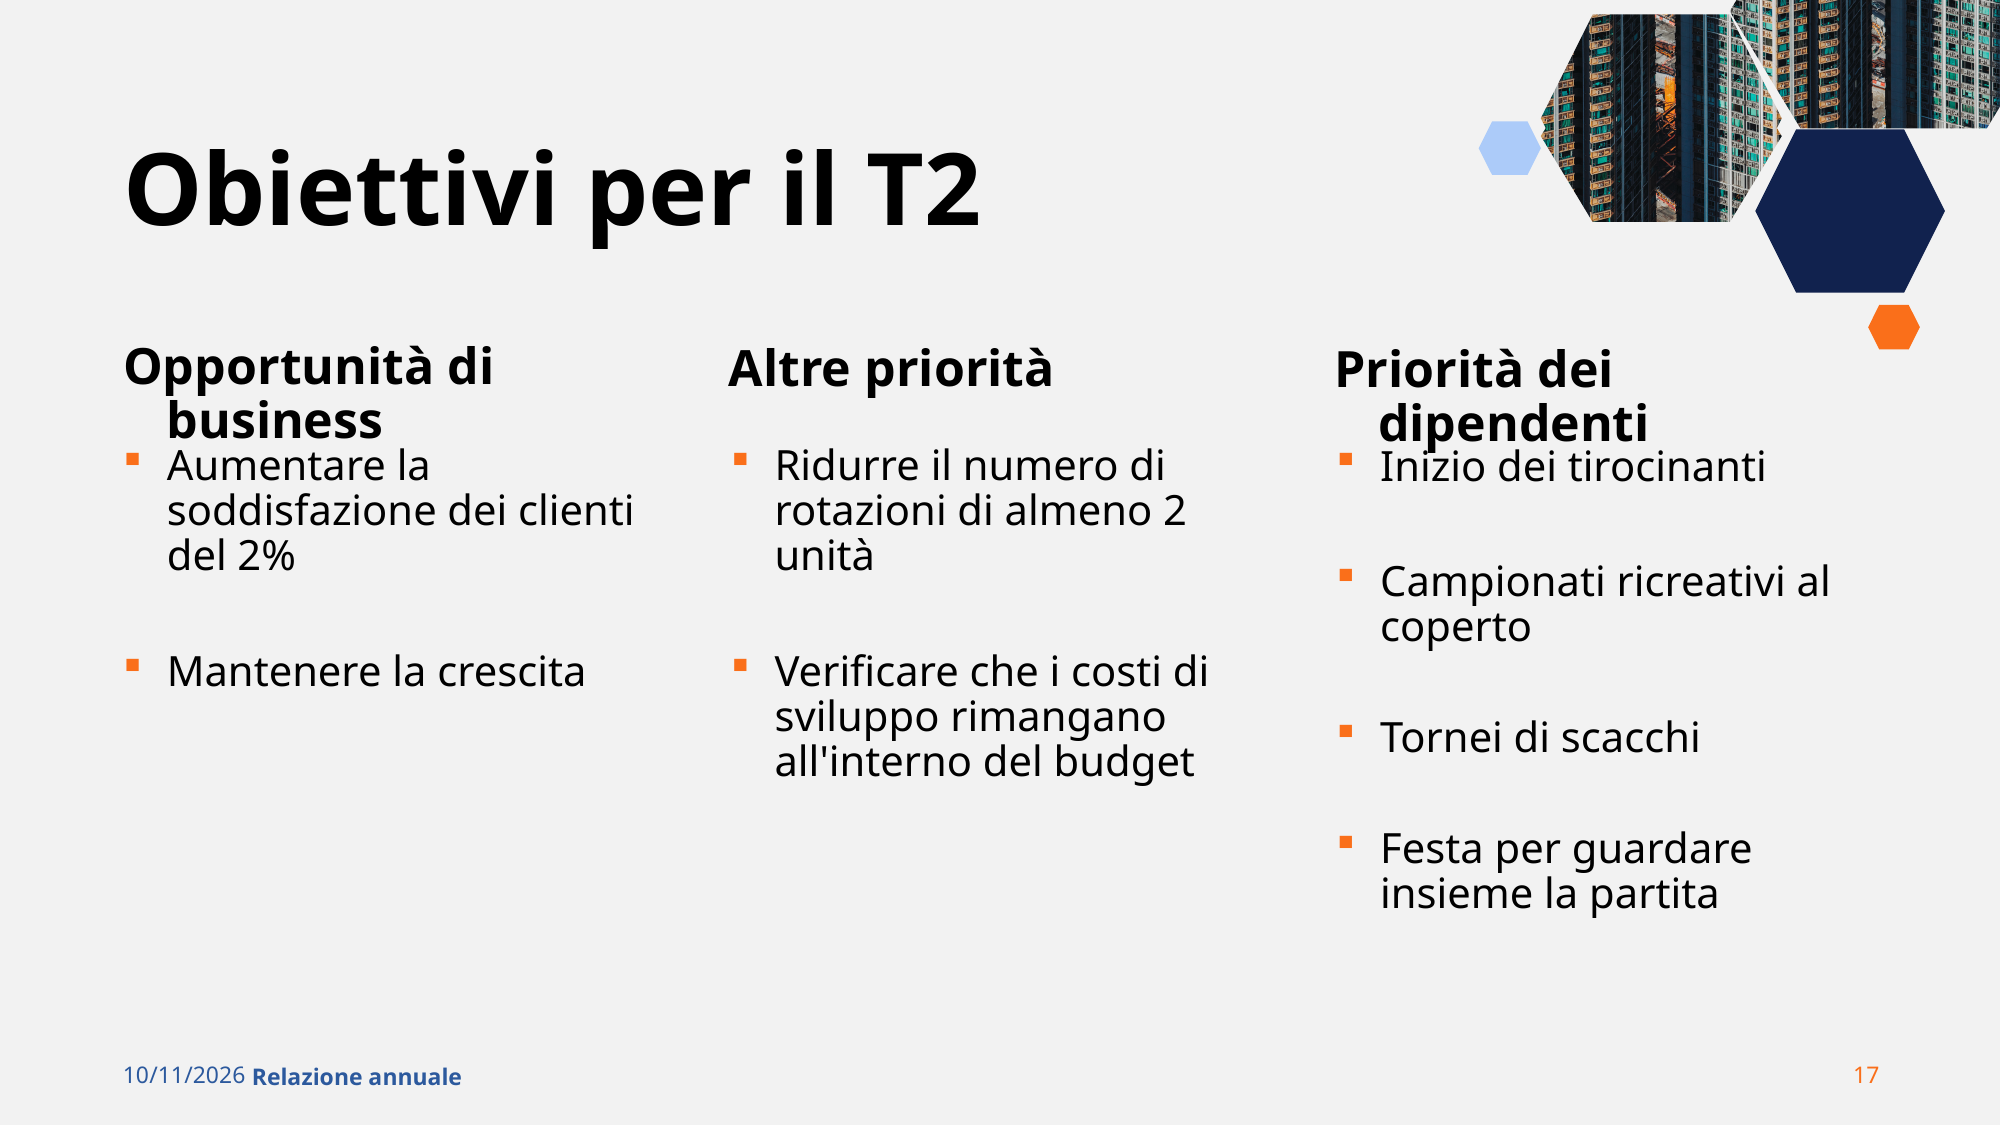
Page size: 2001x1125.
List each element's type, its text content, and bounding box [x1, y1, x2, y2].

picture [1540, 0, 2000, 223]
list Inizio dei tirocinanti Campionati ricreativi al coperto Tornei di scacchi Festa per guardare insieme la partita [1321, 437, 1892, 920]
list Priorità dei dipendenti [1319, 336, 1890, 409]
list Opportunità di business [108, 334, 679, 407]
list Aumentare la soddisfazione dei clienti del 2% Mantenere la crescita [108, 437, 679, 919]
list Altre priorità [713, 336, 1284, 408]
title Obiettivi per il T2 [108, 132, 1000, 269]
list Ridurre il numero di rotazioni di almeno 2 unità Verificare che i costi di sviluppo rimangano all'interno del budget [716, 437, 1286, 919]
